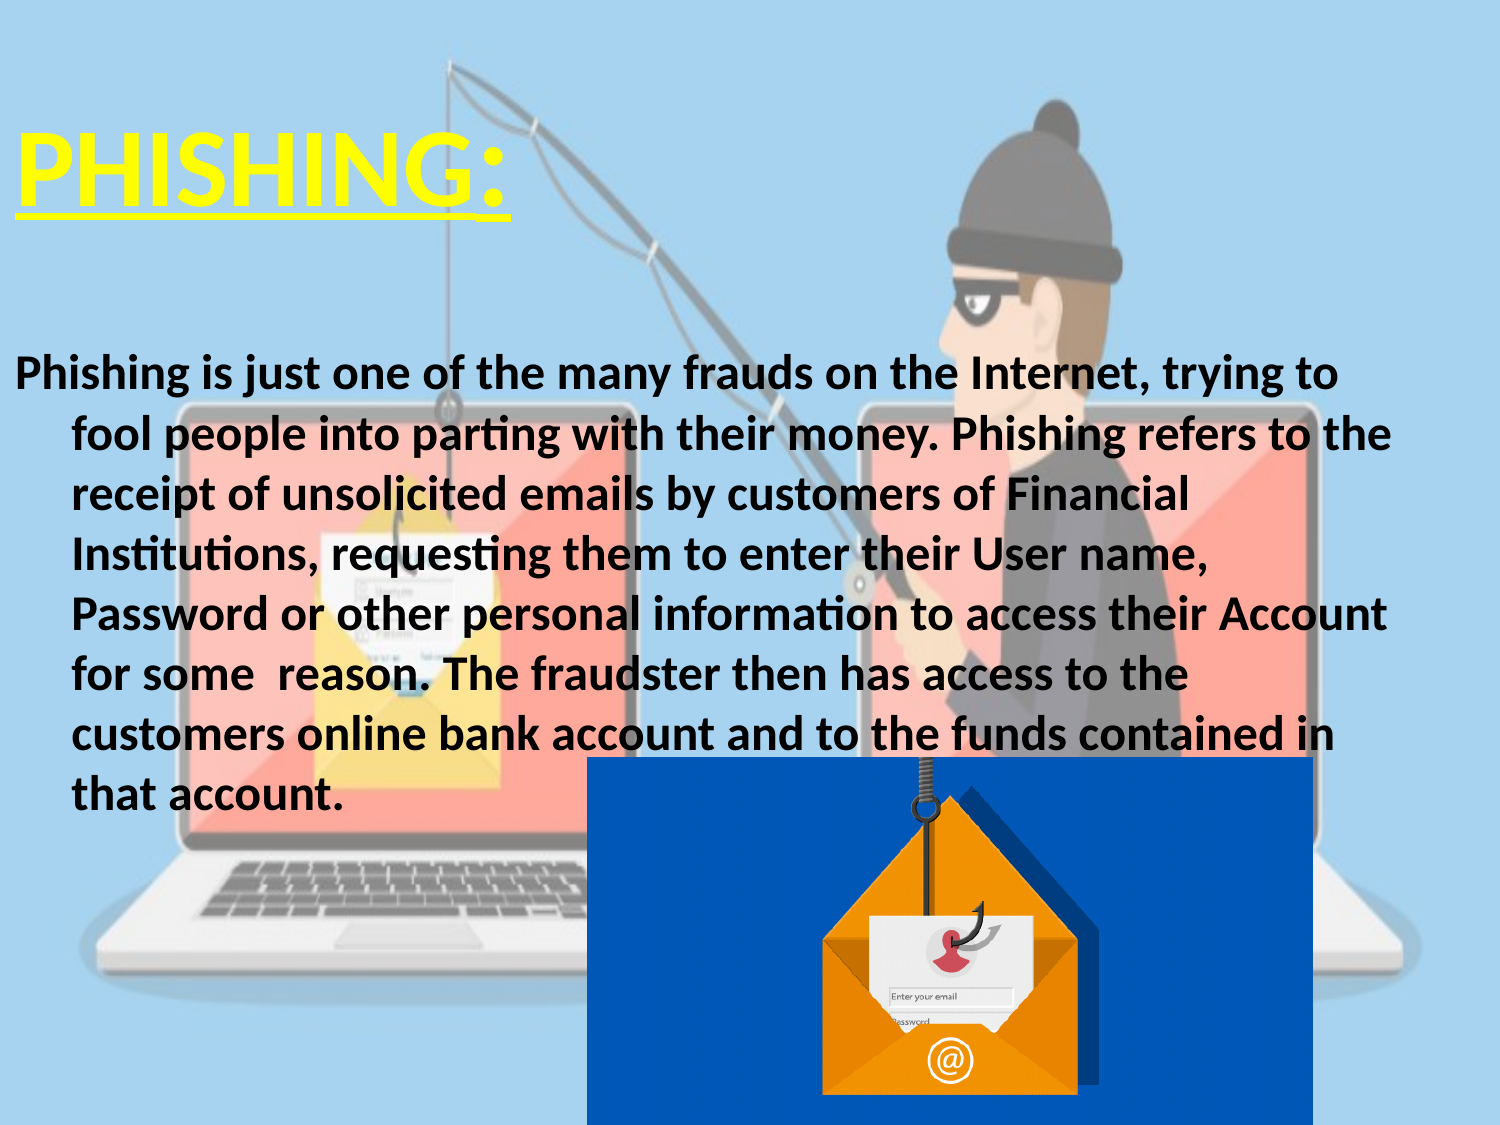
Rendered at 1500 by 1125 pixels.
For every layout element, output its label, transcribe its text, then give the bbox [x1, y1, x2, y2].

title PHISHING: [0, 62, 1350, 250]
list Phishing is just one of the many frauds on the Internet, trying to fool people into parting with their money. Phishing refers to the receipt of unsolicited emails by customers of Financial Institutions, requesting them to enter their User name, Password or other personal information to access their Account for some reason. The fraudster then has access to the customers online bank account and to the funds contained in that account. [0, 332, 1425, 1125]
picture [587, 756, 1313, 1125]
